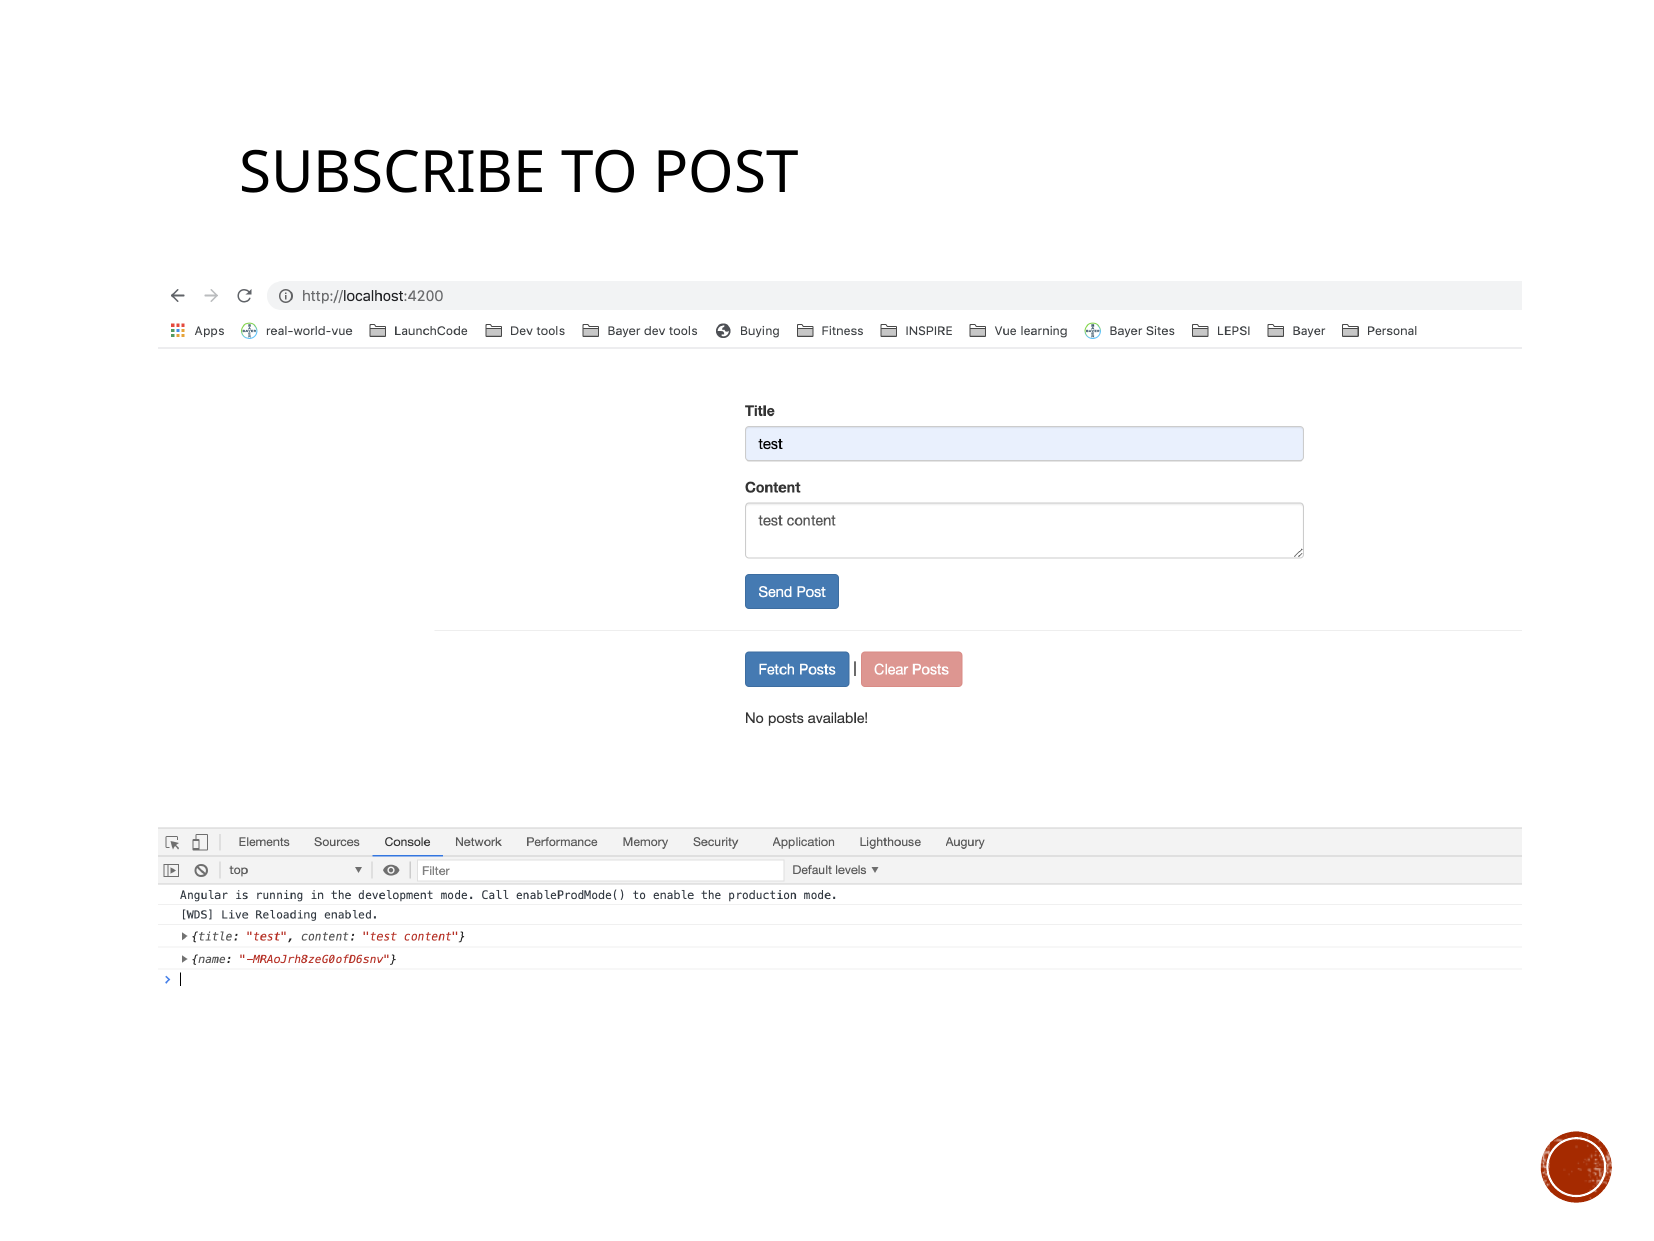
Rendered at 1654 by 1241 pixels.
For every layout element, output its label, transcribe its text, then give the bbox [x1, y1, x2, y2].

picture [158, 281, 1522, 1057]
title subscribe to post [224, 66, 1495, 280]
